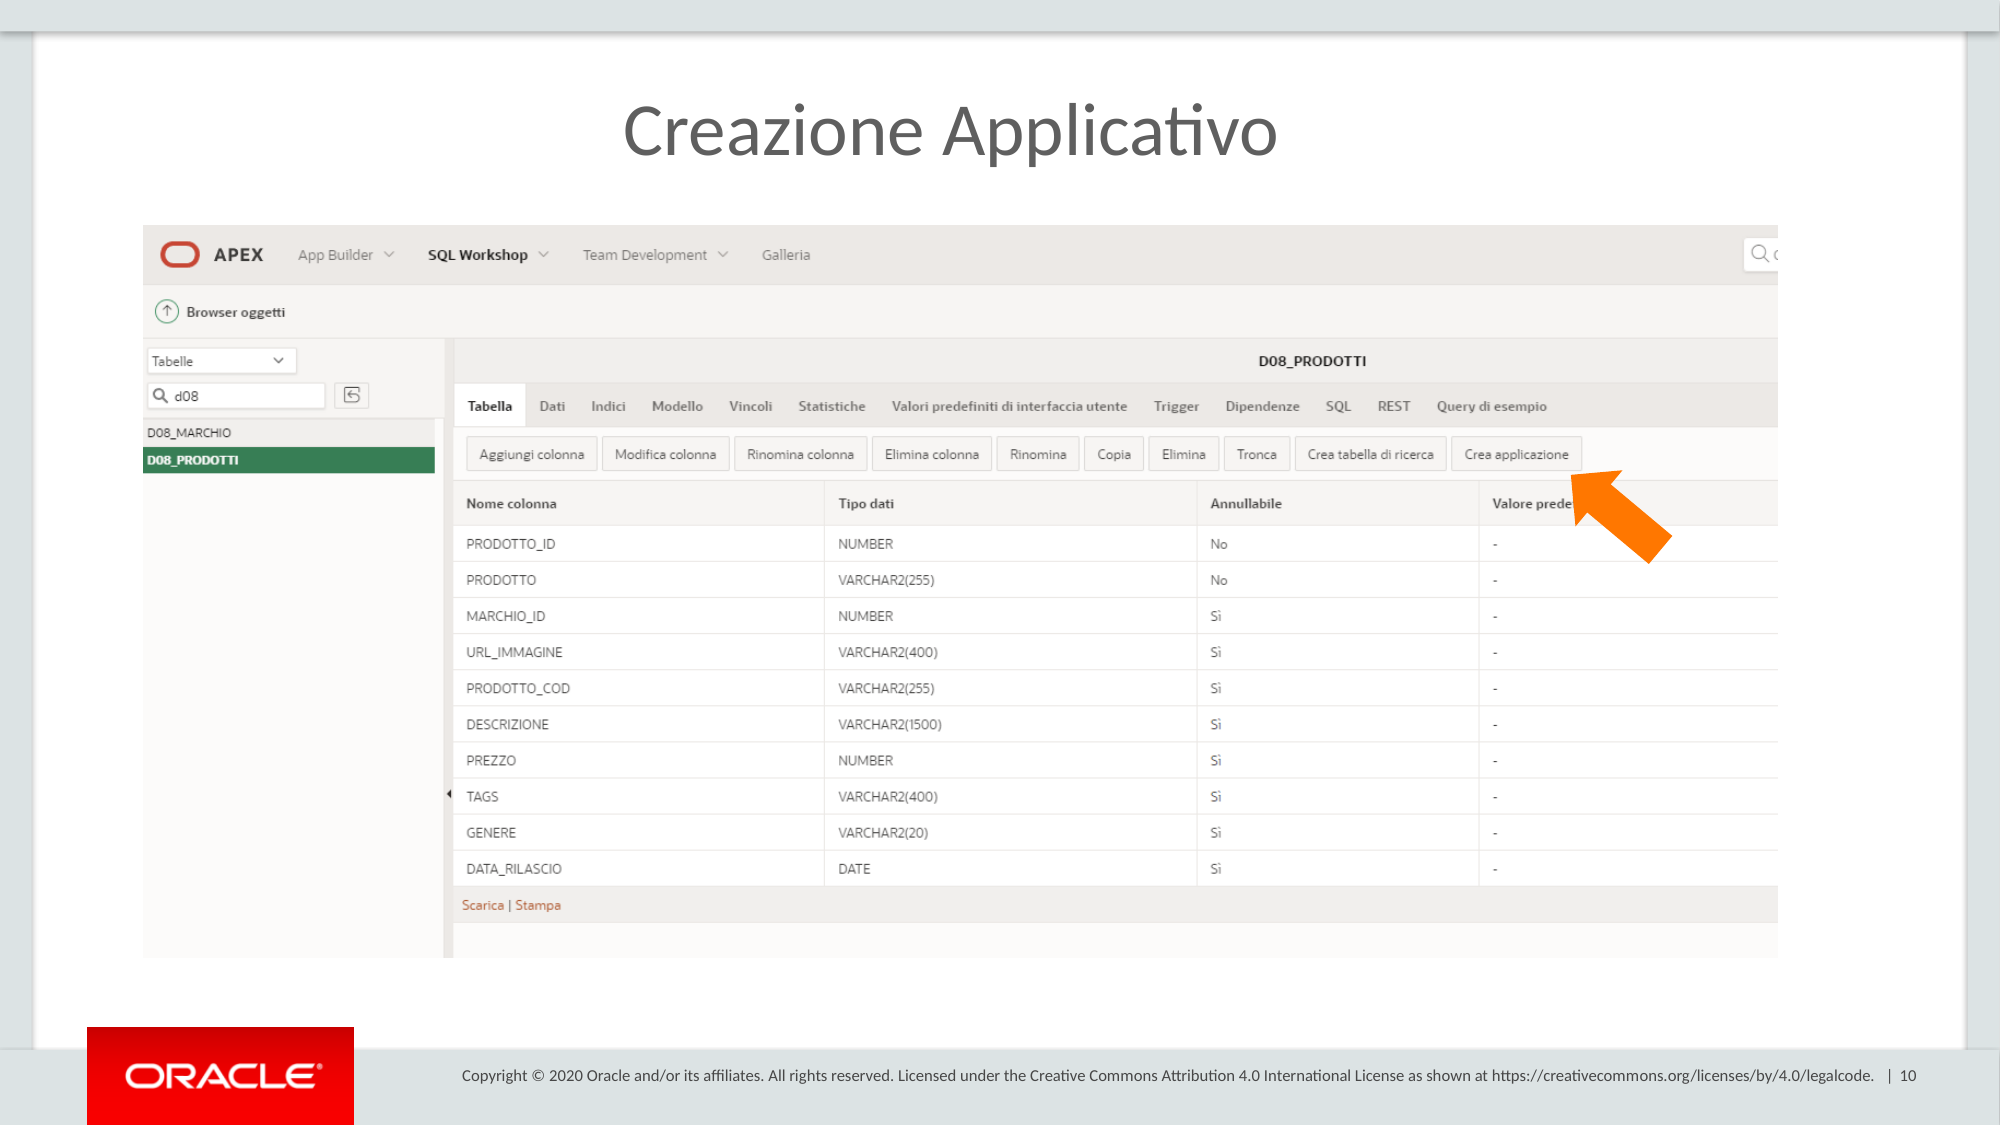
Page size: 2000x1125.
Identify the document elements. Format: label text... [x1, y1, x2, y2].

picture [143, 225, 1778, 958]
title Creazione Applicativo [623, 68, 1391, 170]
picture [87, 1027, 354, 1125]
